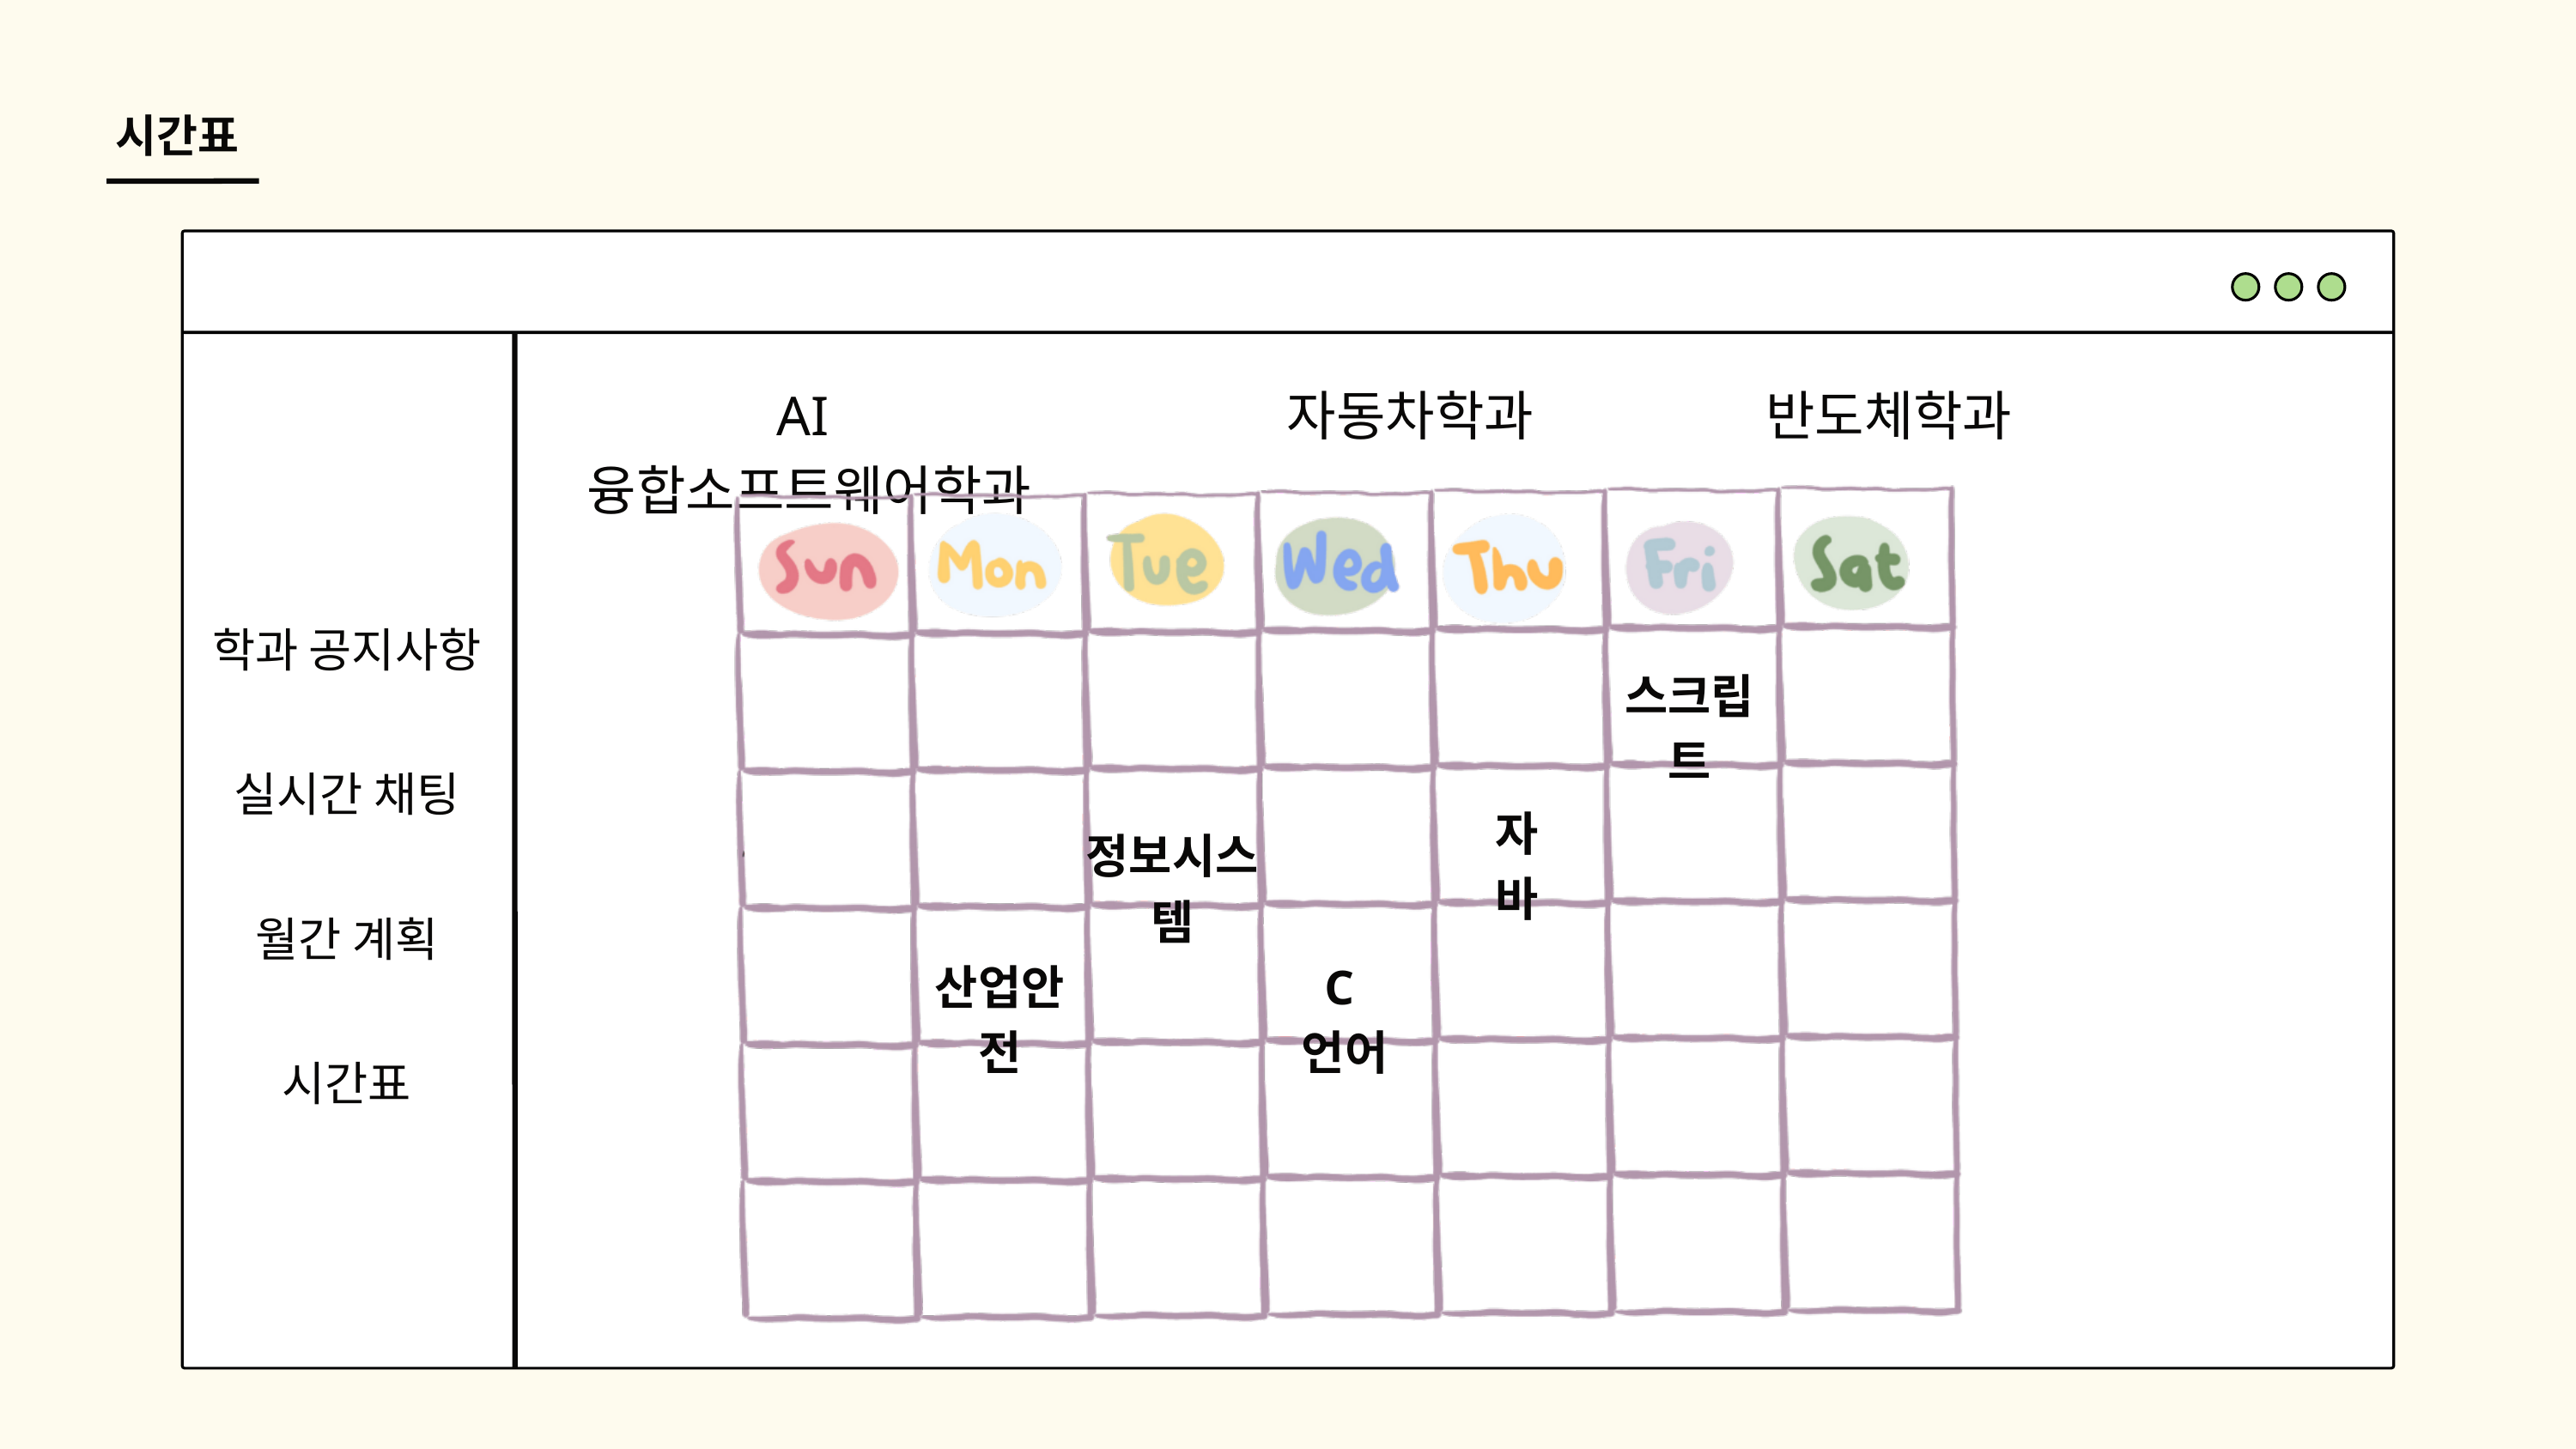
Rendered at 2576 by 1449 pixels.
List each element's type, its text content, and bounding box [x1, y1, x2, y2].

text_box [210, 331, 2013, 1369]
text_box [181, 230, 2394, 1369]
text_box 시간표 [115, 99, 384, 162]
